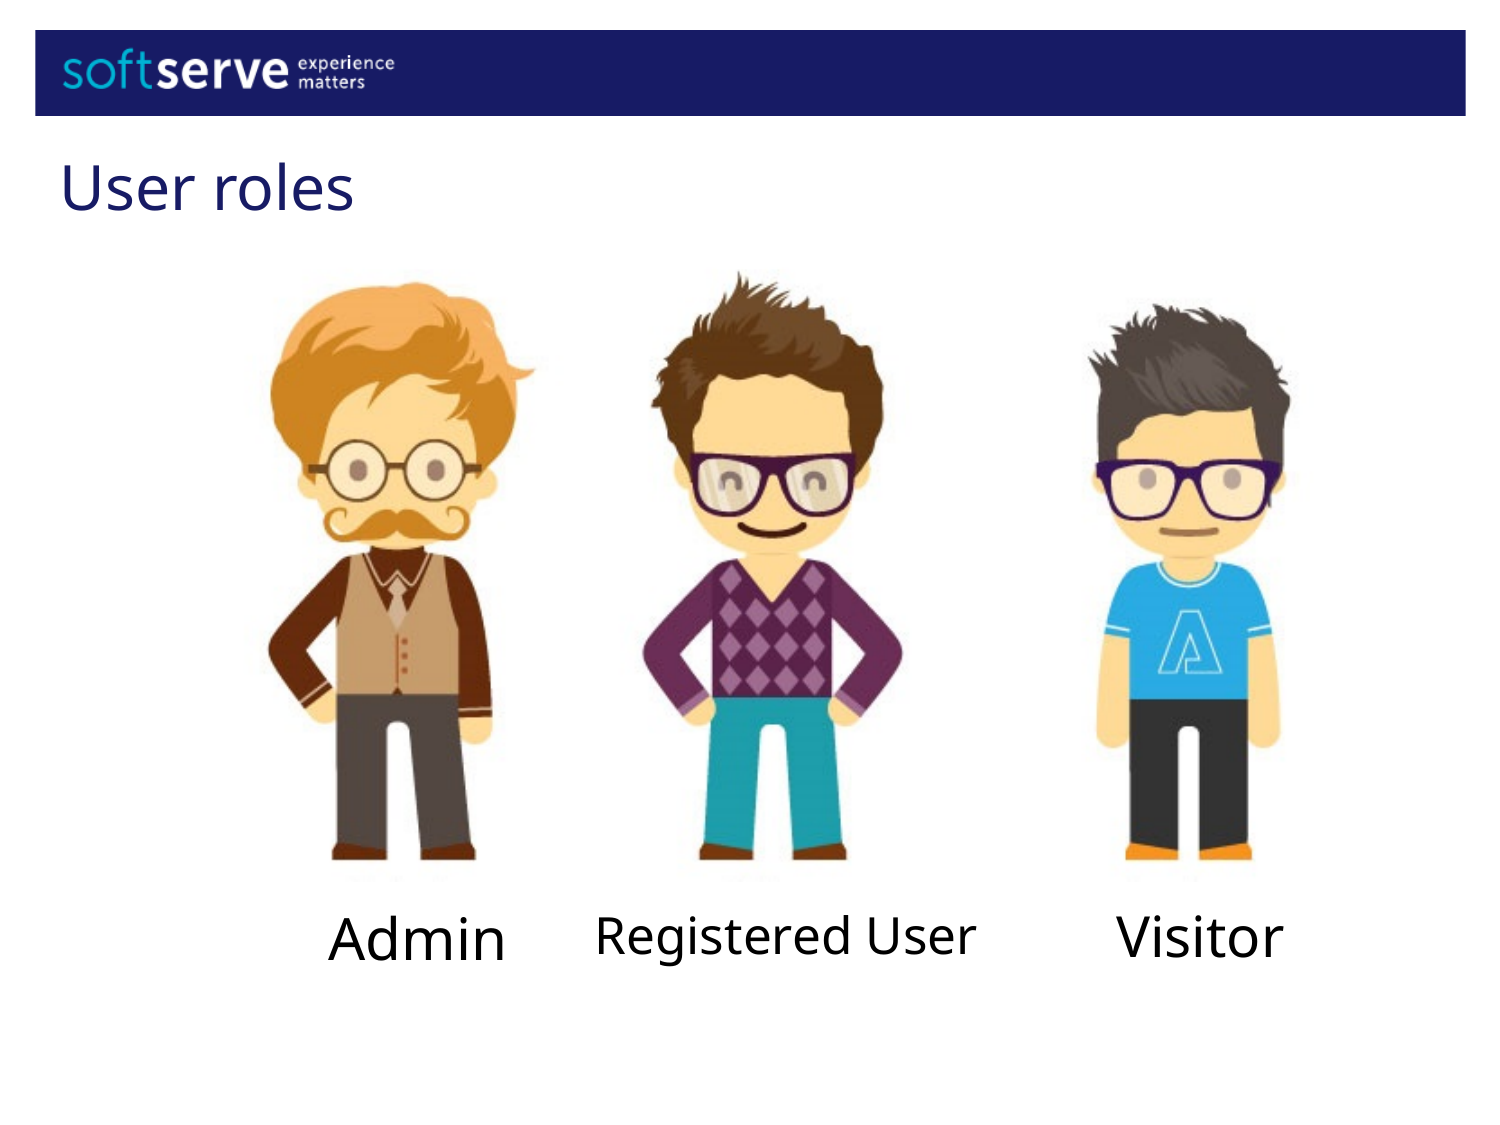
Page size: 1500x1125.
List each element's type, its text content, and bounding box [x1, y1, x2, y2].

picture [188, 241, 1409, 882]
text_box Visitor [1101, 901, 1301, 985]
subtitle User roles [44, 148, 1255, 224]
list Admin [313, 902, 559, 986]
text_box Registered User [579, 902, 1030, 986]
